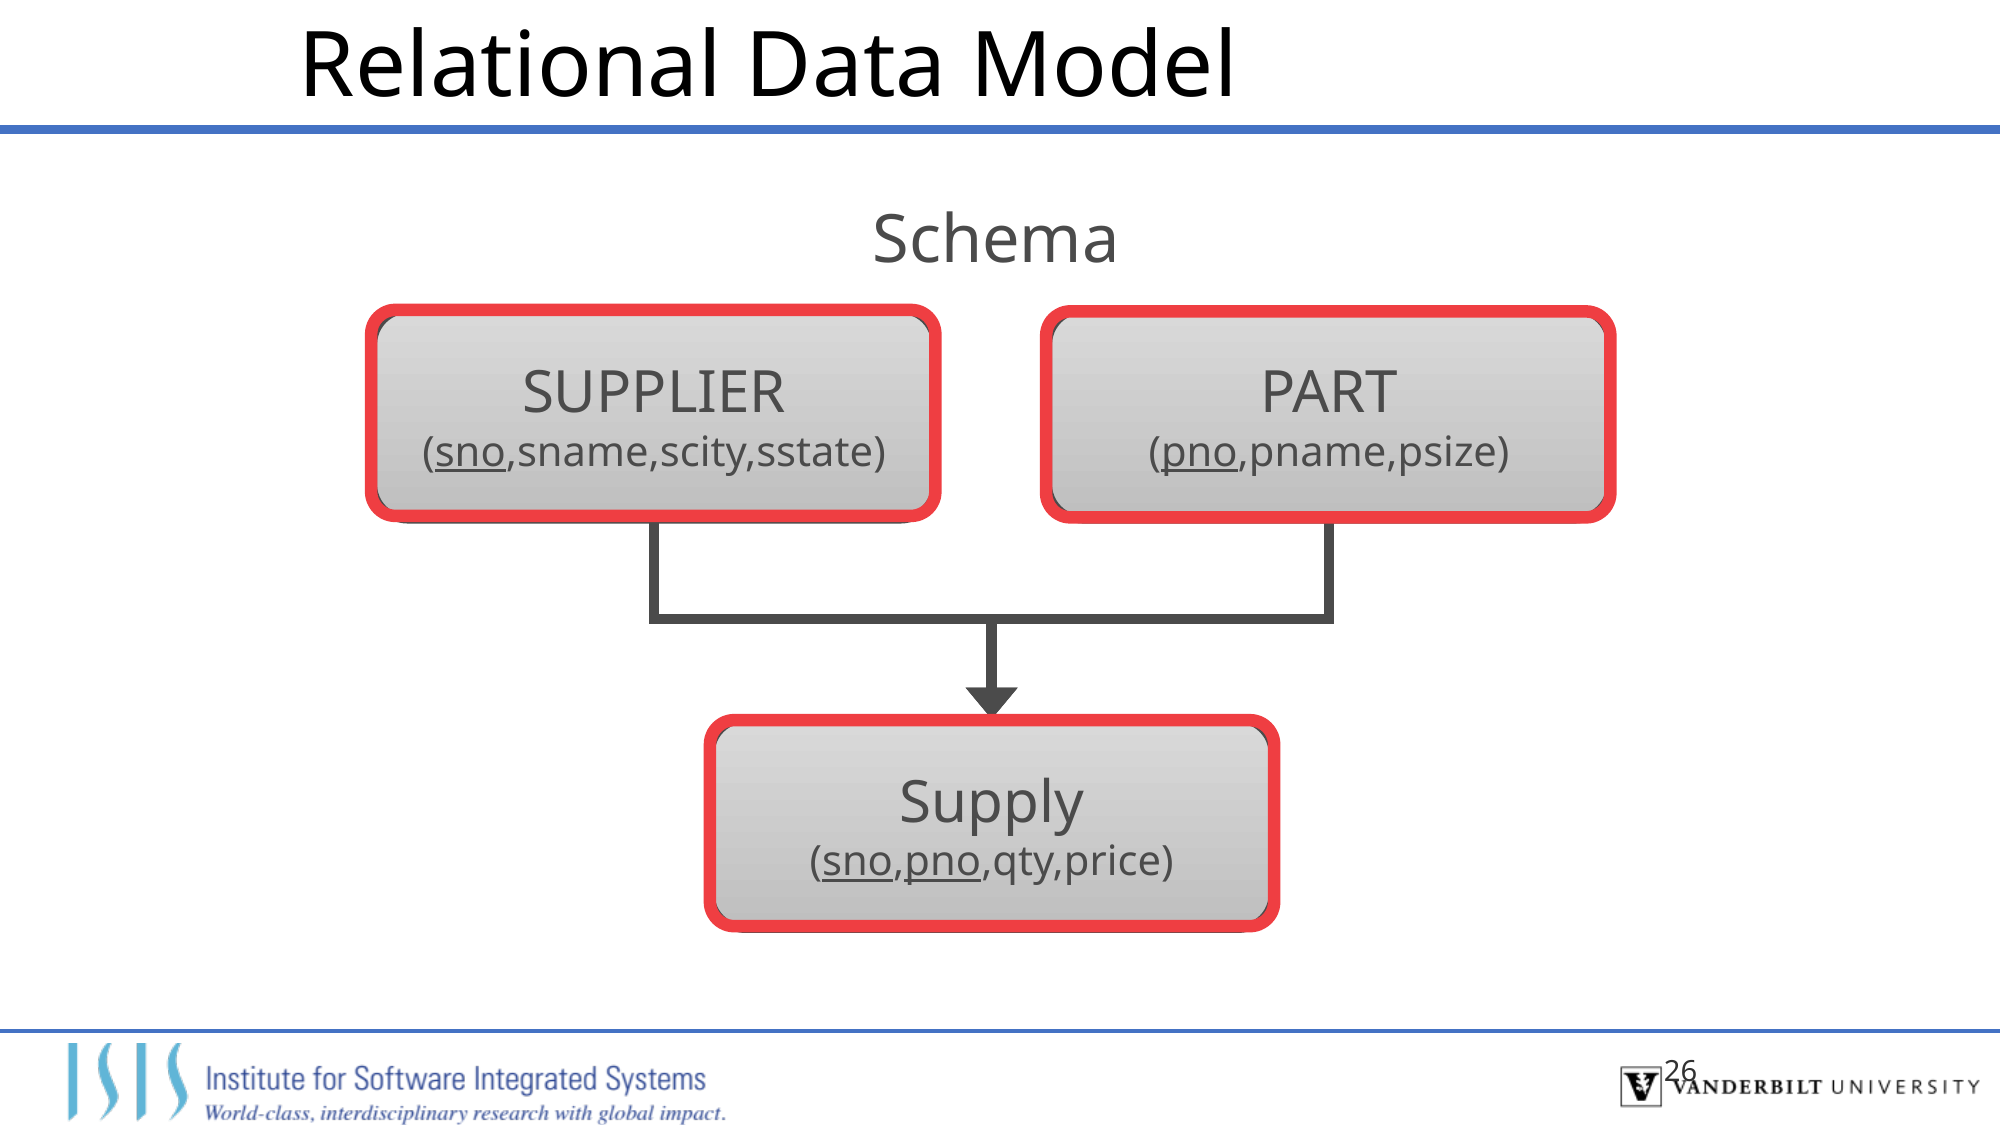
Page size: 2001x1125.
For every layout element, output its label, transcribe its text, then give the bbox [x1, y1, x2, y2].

text_box SUPPLIER (sno,sname,scity,sstate) [392, 517, 723, 521]
text_box [1045, 310, 1612, 519]
text_box 26 [1362, 1042, 1713, 1103]
title Relational Data Model [283, 10, 1759, 124]
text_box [723, 450, 923, 788]
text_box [1060, 450, 1261, 788]
text_box [370, 308, 937, 517]
text_box Schema [857, 188, 1135, 284]
text_box [708, 719, 1276, 928]
